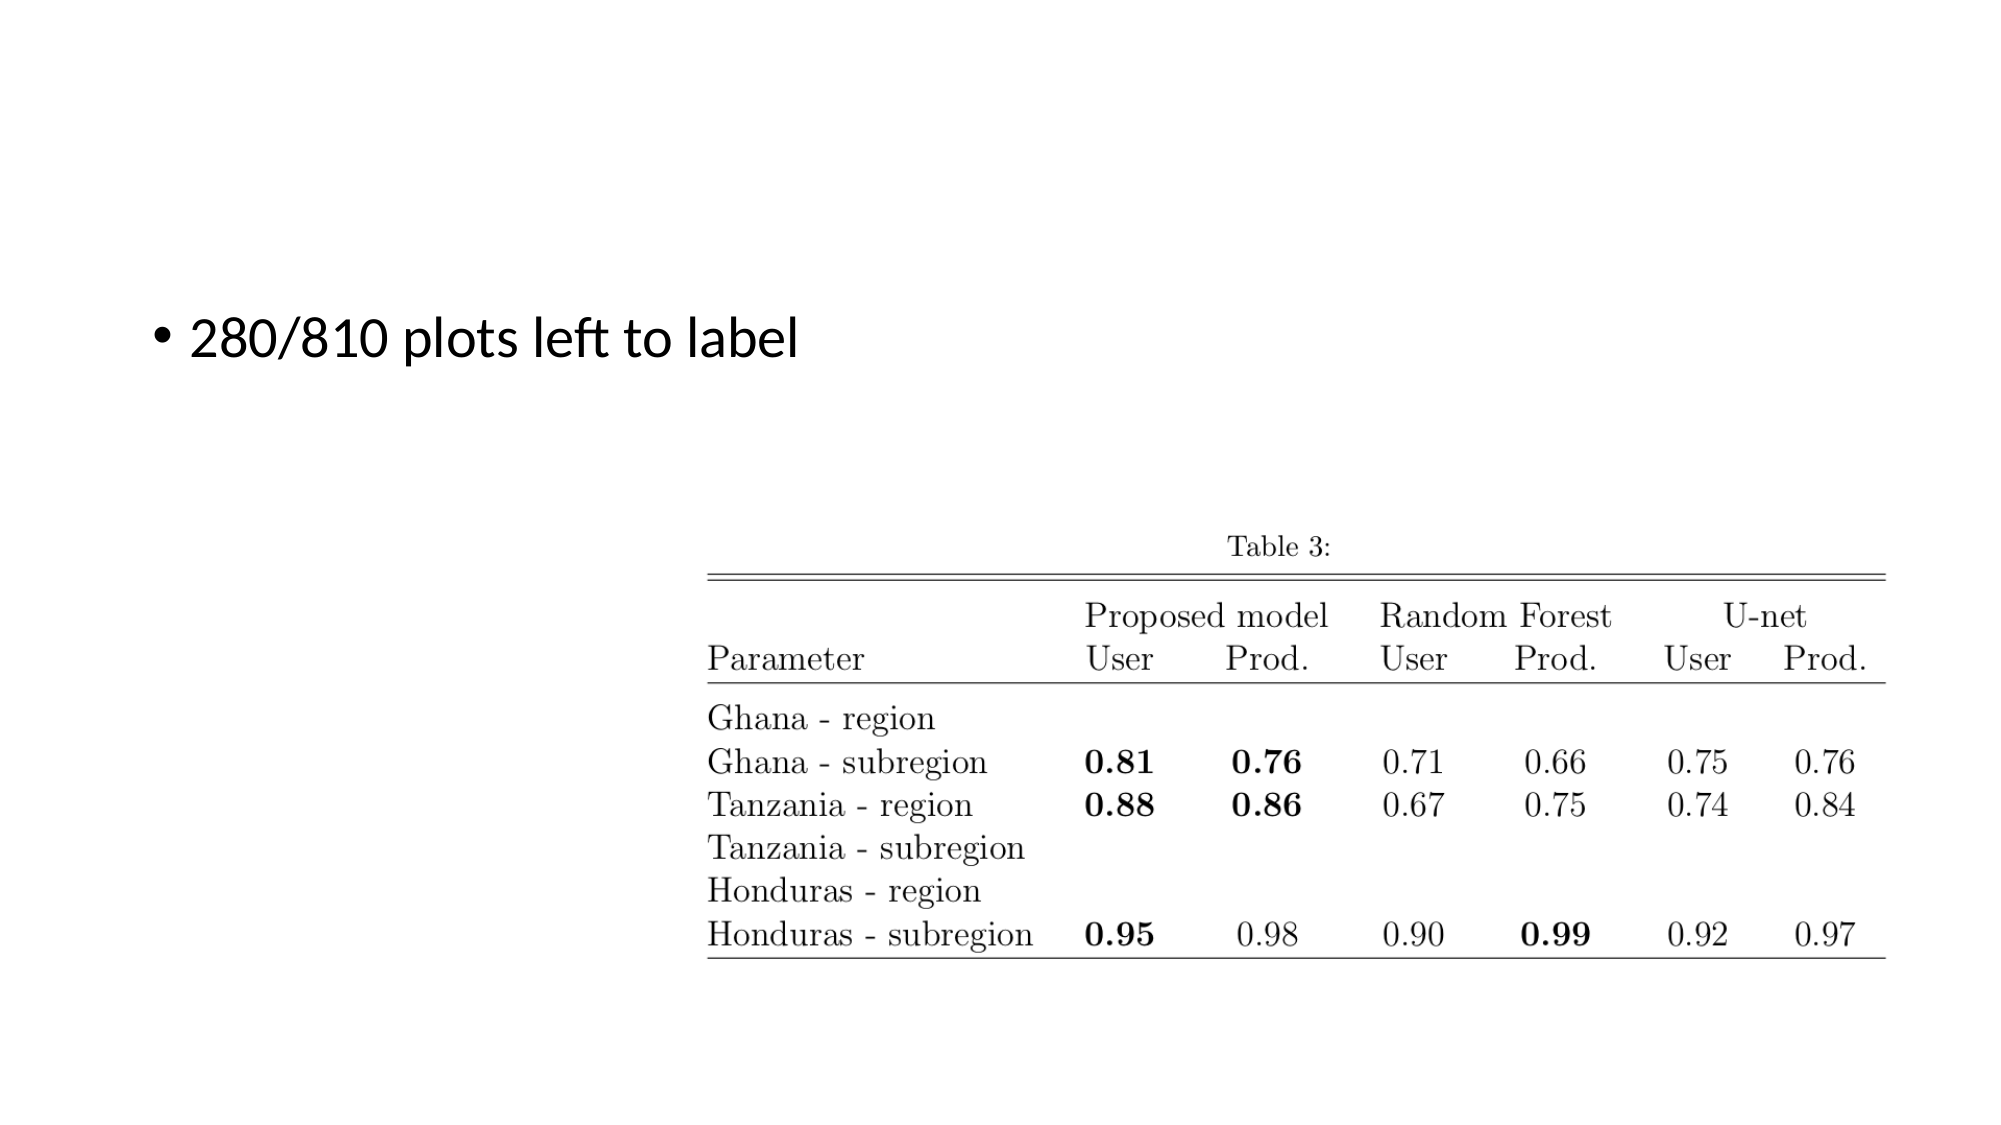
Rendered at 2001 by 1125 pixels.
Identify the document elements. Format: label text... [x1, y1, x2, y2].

picture [663, 511, 1929, 1006]
list 280/810 plots left to label [137, 299, 1863, 1014]
